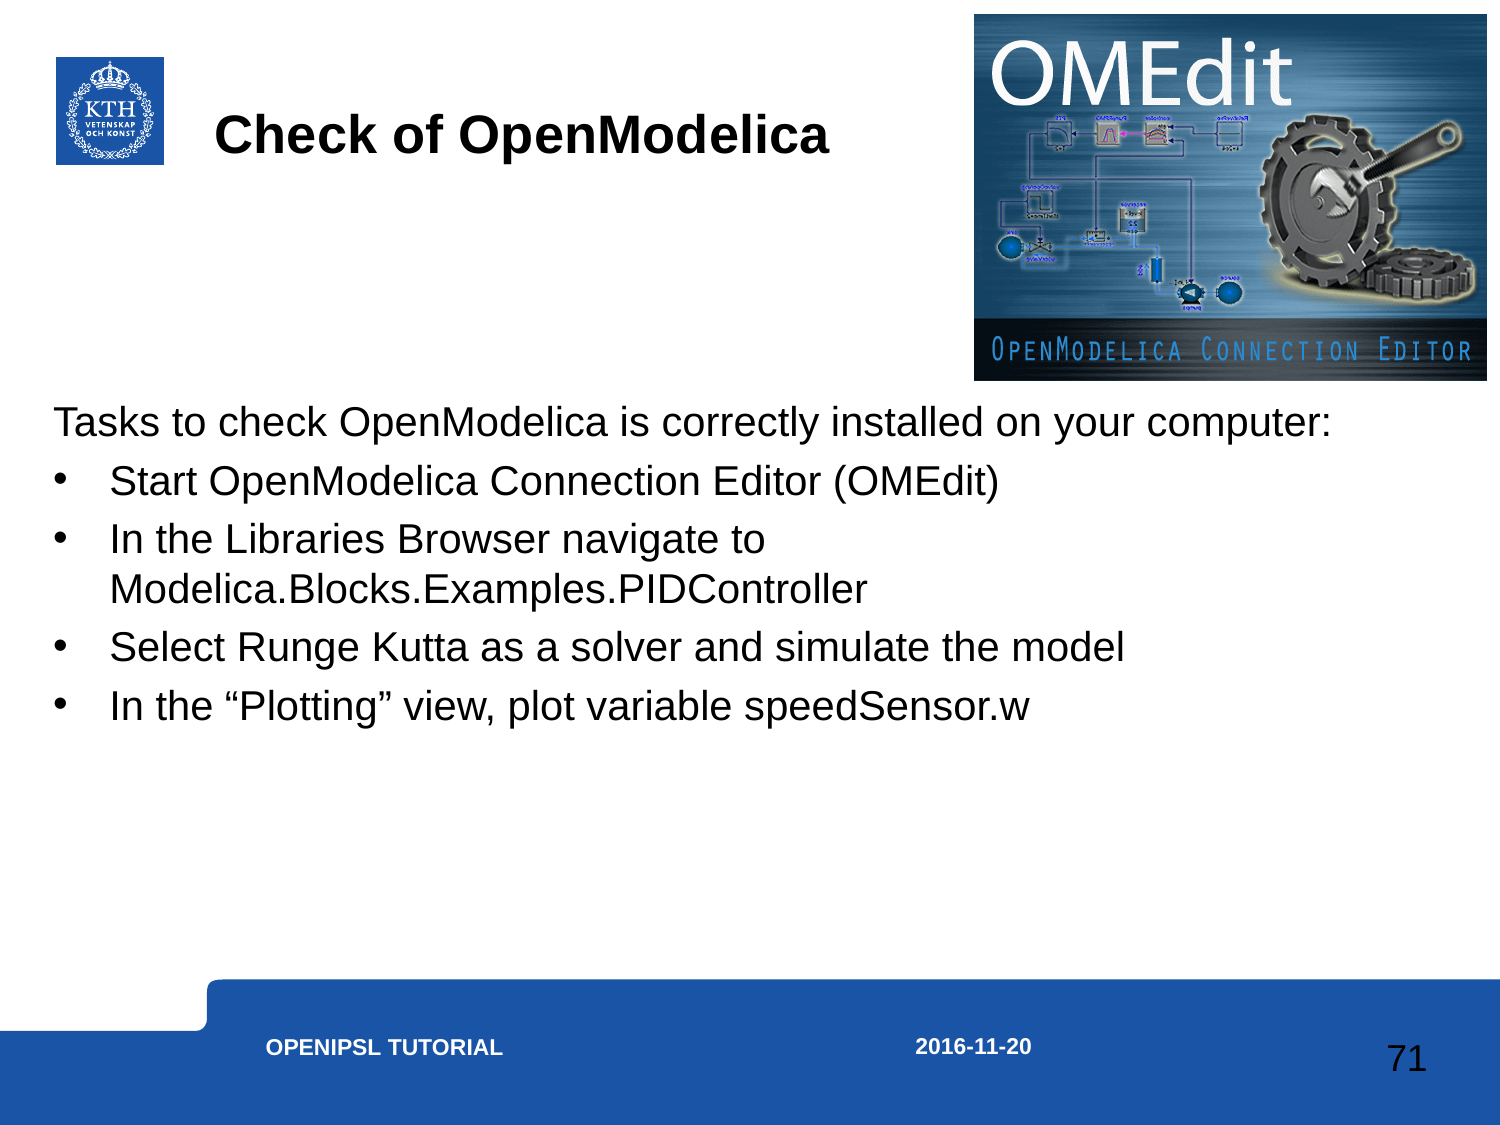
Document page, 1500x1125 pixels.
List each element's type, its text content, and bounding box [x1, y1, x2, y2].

title Check of OpenModelica [214, 54, 969, 165]
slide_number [915, 1031, 1266, 1092]
footer OpenIPSL Tutorial [265, 1040, 741, 1101]
slide_number 71 [1340, 1033, 1428, 1094]
picture [974, 13, 1487, 381]
list Tasks to check OpenModelica is correctly installed on your computer: Start OpenModelica Connection Editor (OMEdit) In the Libraries Browser navigate to Modelica.Blocks.Examples.PIDController Select Runge Kutta as a solver and simulate the model In the “Plotting” view, plot variable speedSensor.w [53, 219, 1447, 929]
